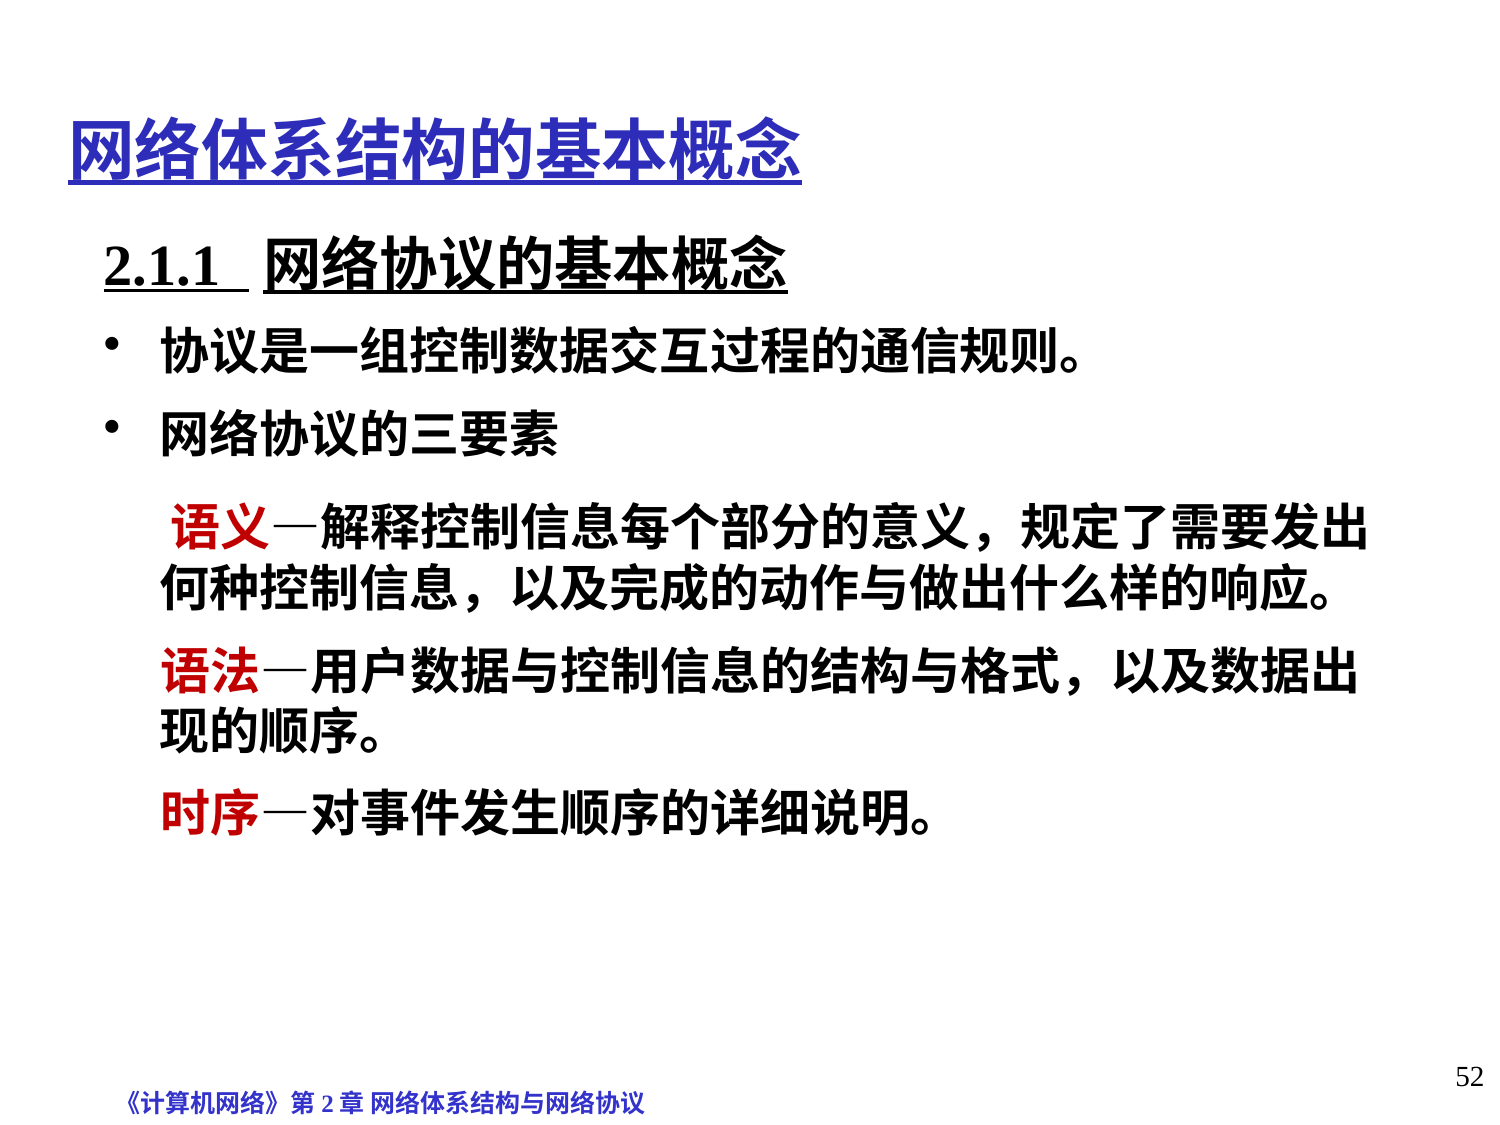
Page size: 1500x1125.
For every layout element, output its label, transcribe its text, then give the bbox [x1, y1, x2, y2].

list 2.1.1 网络协议的基本概念 协议是一组控制数据交互过程的通信规则。 网络协议的三要素 语义—解释控制信息每个部分的意义，规定了需要发出 何种控制信息，以及完成的动作与做出什么样的响应。 语法—用户数据与控制信息的结构与格式，以及数据出现的顺序。 时序—对事件发生顺序的详细说明。 [88, 219, 1424, 1024]
footer 《计算机网络》第2章 网络体系结构与网络协议 [100, 1049, 976, 1125]
title 网络体系结构的基本概念 [52, 54, 1329, 243]
slide_number 52 [1187, 1049, 1500, 1125]
